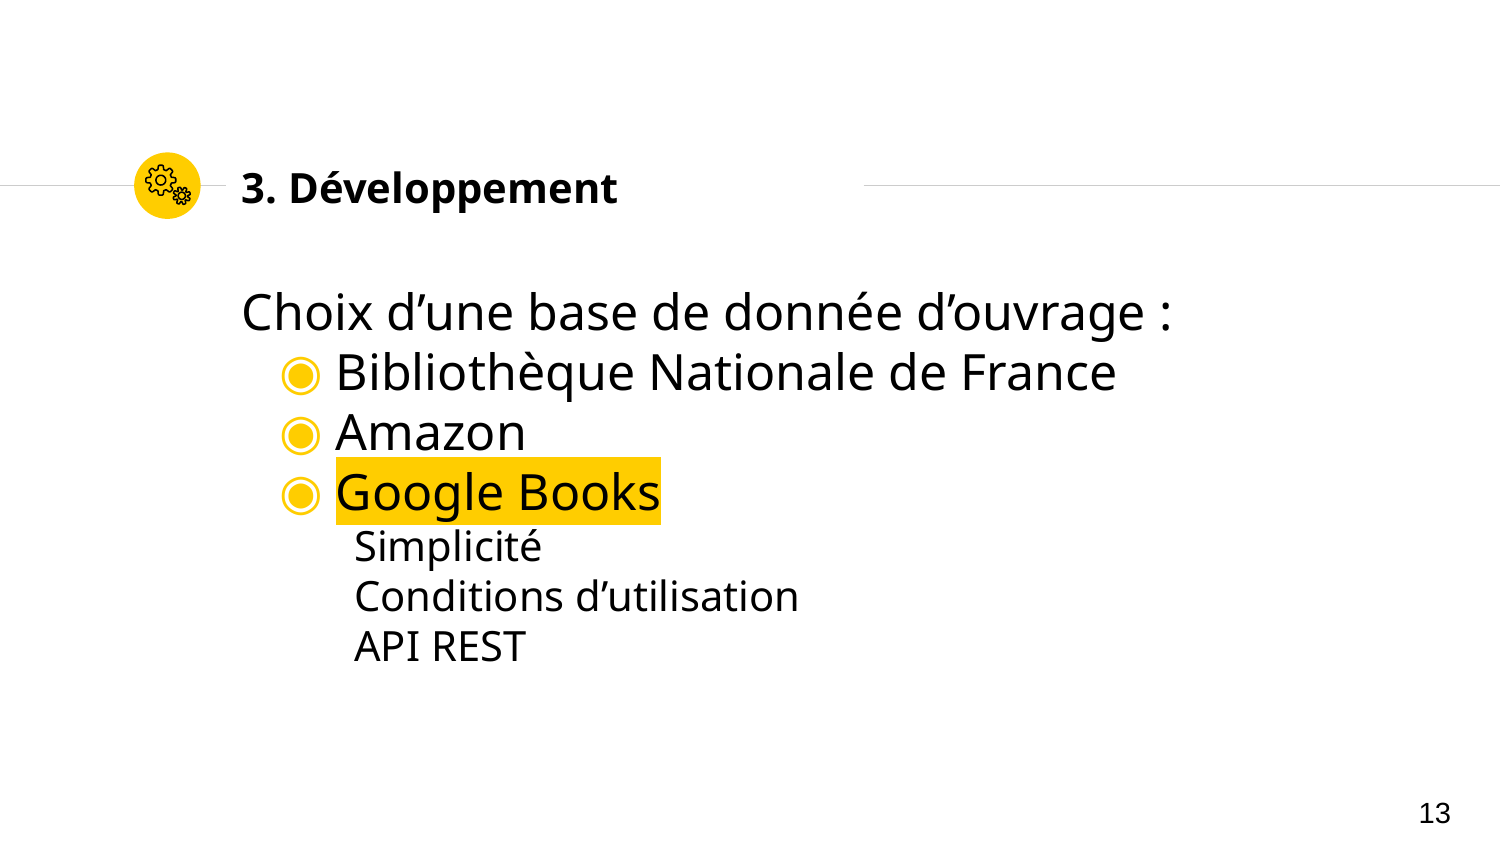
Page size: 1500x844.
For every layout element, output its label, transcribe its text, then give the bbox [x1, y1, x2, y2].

title 3. Développement [226, 151, 863, 223]
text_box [145, 164, 191, 205]
slide_number ‹#› [1403, 779, 1494, 844]
list Choix d’une base de donnée d’ouvrage : Bibliothèque Nationale de France Amazon Google Books Simplicité Conditions d’utilisation API REST [226, 265, 1344, 776]
